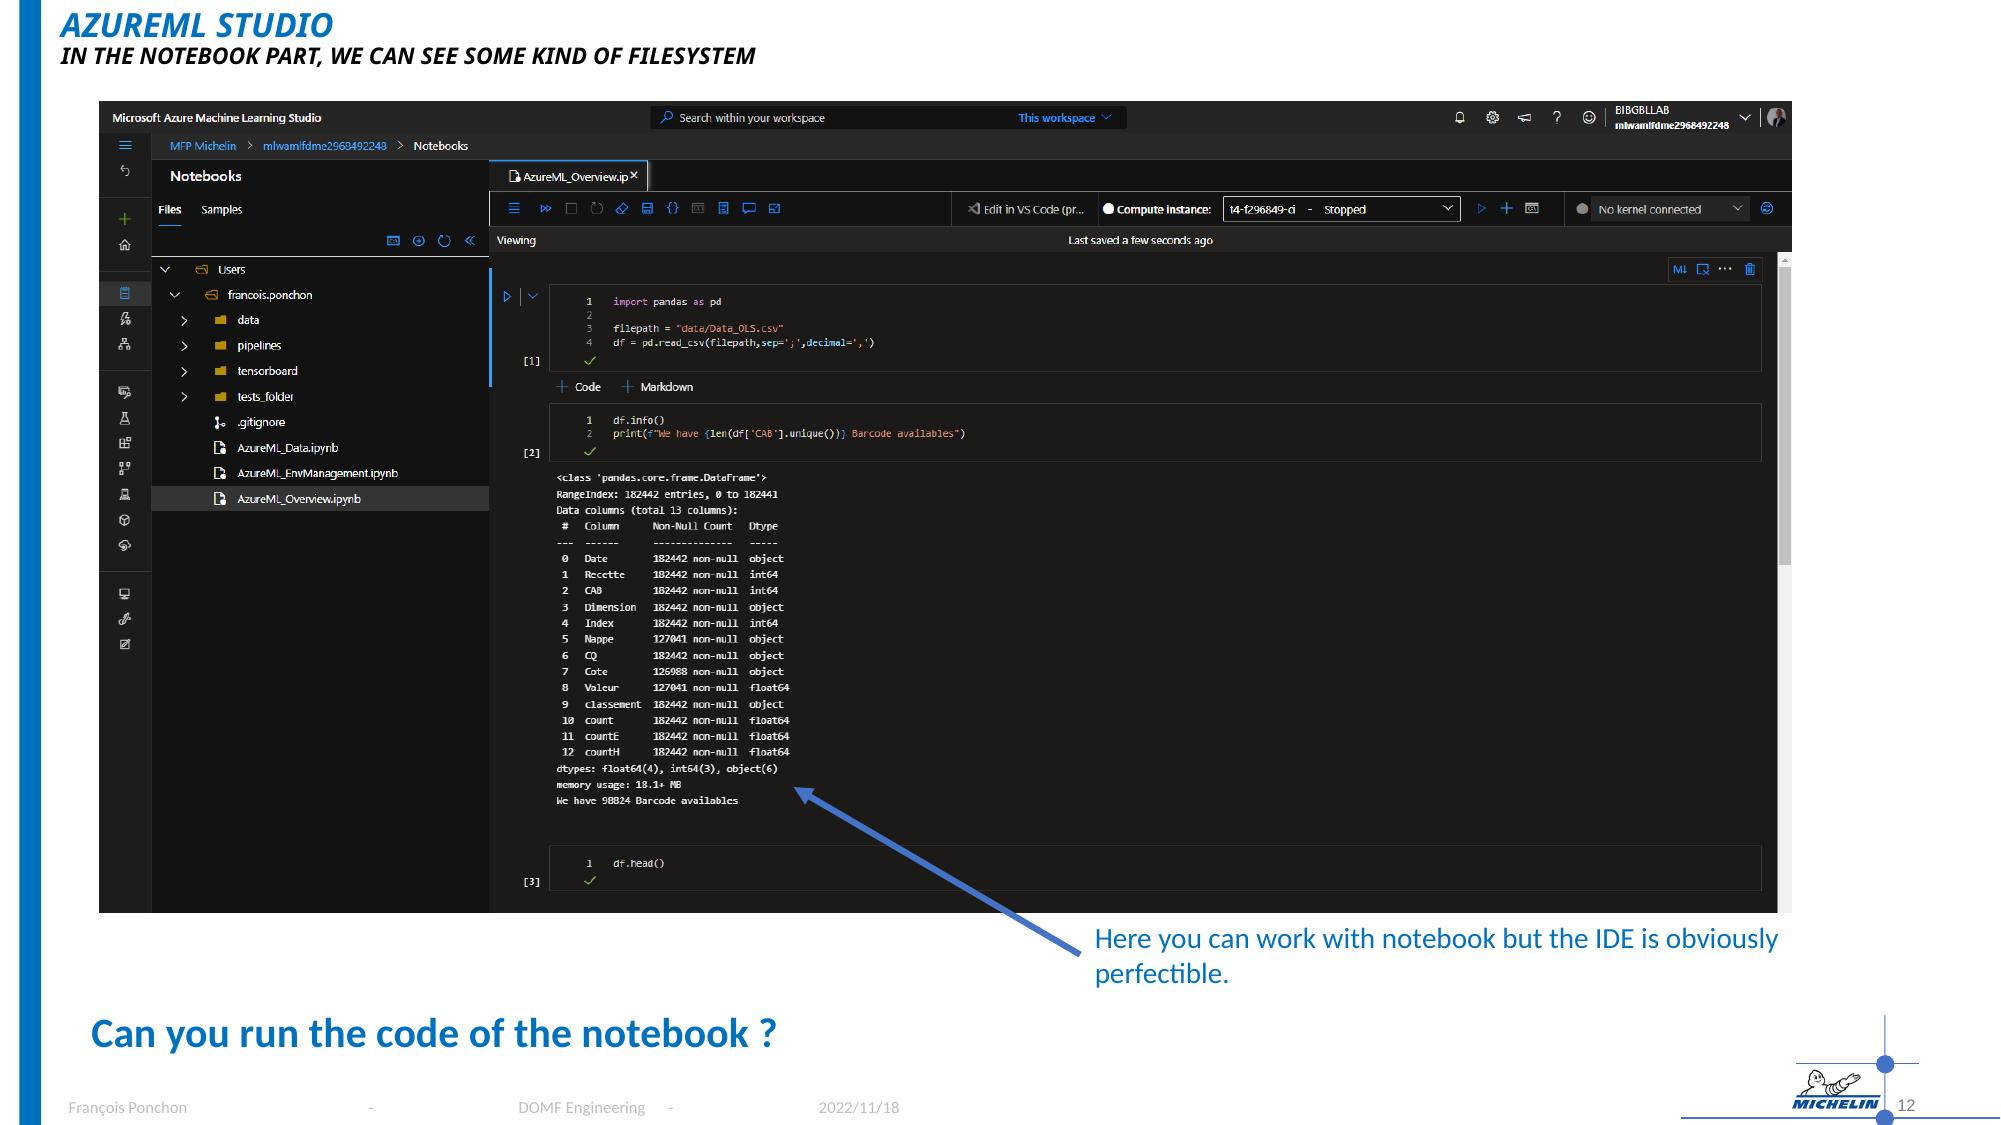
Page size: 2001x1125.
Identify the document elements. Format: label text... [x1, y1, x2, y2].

picture [1783, 1061, 1884, 1117]
text_box Can you run the code of the notebook ? [76, 998, 860, 1063]
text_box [793, 786, 1081, 956]
title AzureML Studio In the notebook part, we can see some kind of filesystem [40, 0, 1900, 102]
text_box Here you can work with notebook but the IDE is obviously perfectible. [1080, 912, 1864, 997]
picture [99, 101, 1792, 913]
